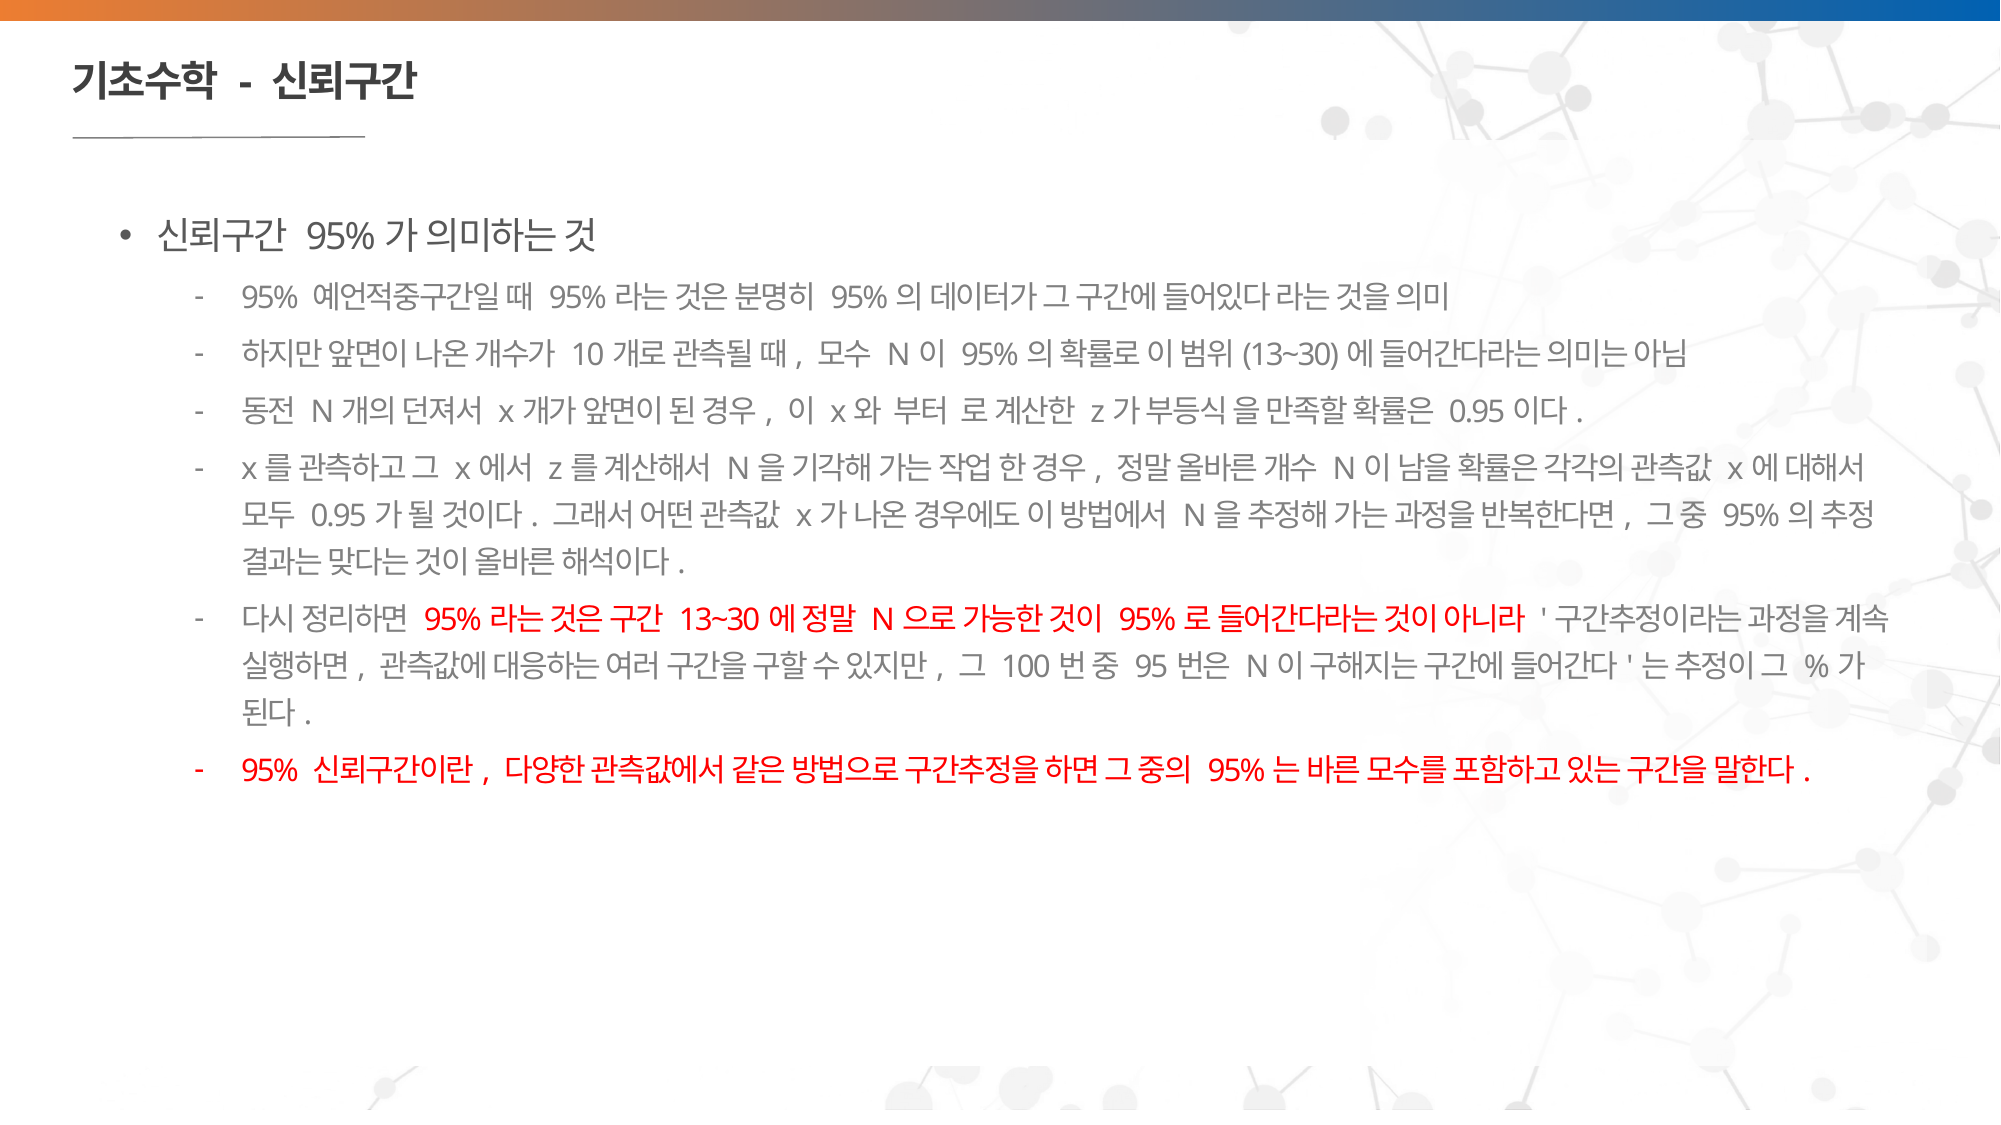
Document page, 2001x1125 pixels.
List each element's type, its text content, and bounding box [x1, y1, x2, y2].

title 기초수학 - 신뢰구간 [56, 49, 1162, 117]
